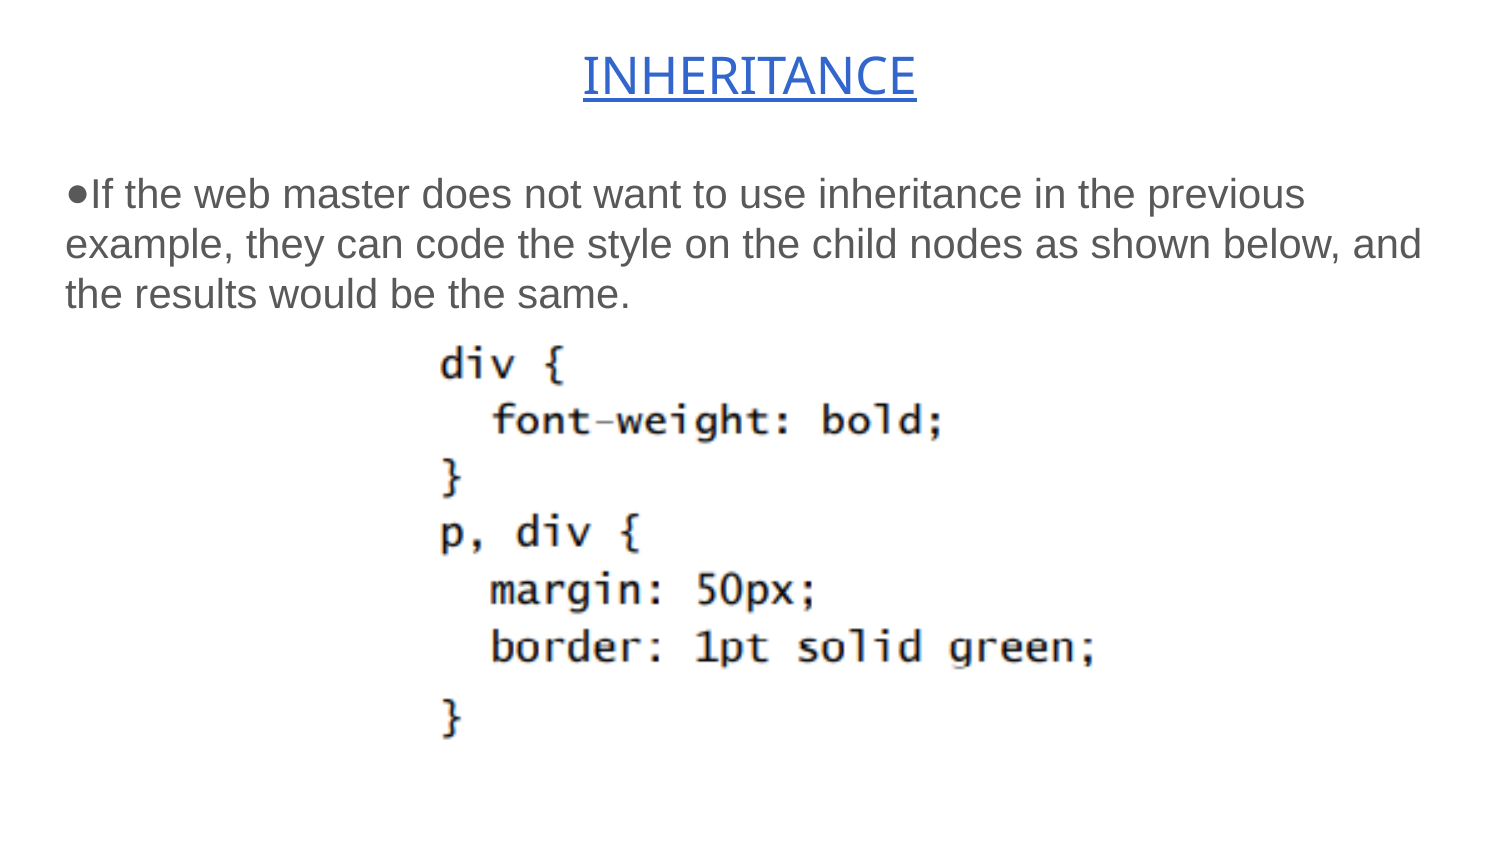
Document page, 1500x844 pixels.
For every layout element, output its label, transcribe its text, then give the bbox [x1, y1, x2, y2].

picture [399, 334, 1146, 760]
subtitle If the web master does not want to use inheritance in the previous example, they can code the style on the child nodes as shown below, and the results would be the same. [50, 159, 1450, 485]
title INHERITANCE [0, 37, 1500, 110]
